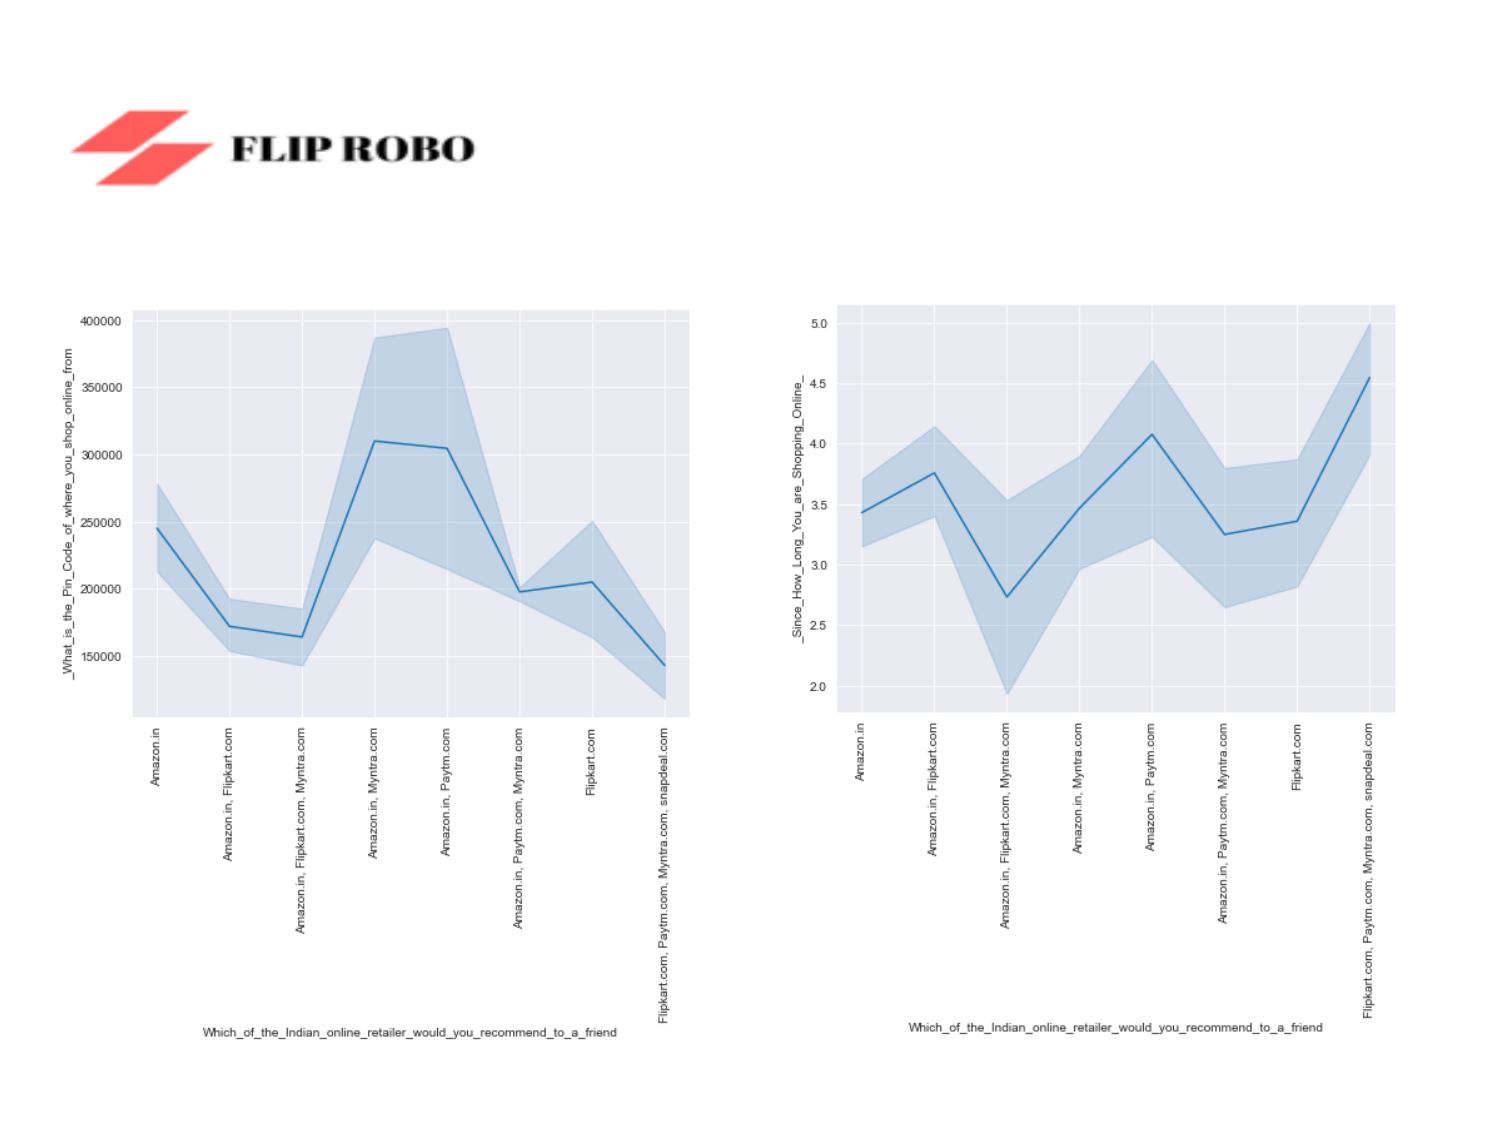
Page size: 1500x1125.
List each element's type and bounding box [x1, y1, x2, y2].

picture [52, 278, 731, 1053]
picture [785, 278, 1447, 1049]
picture [52, 89, 514, 215]
